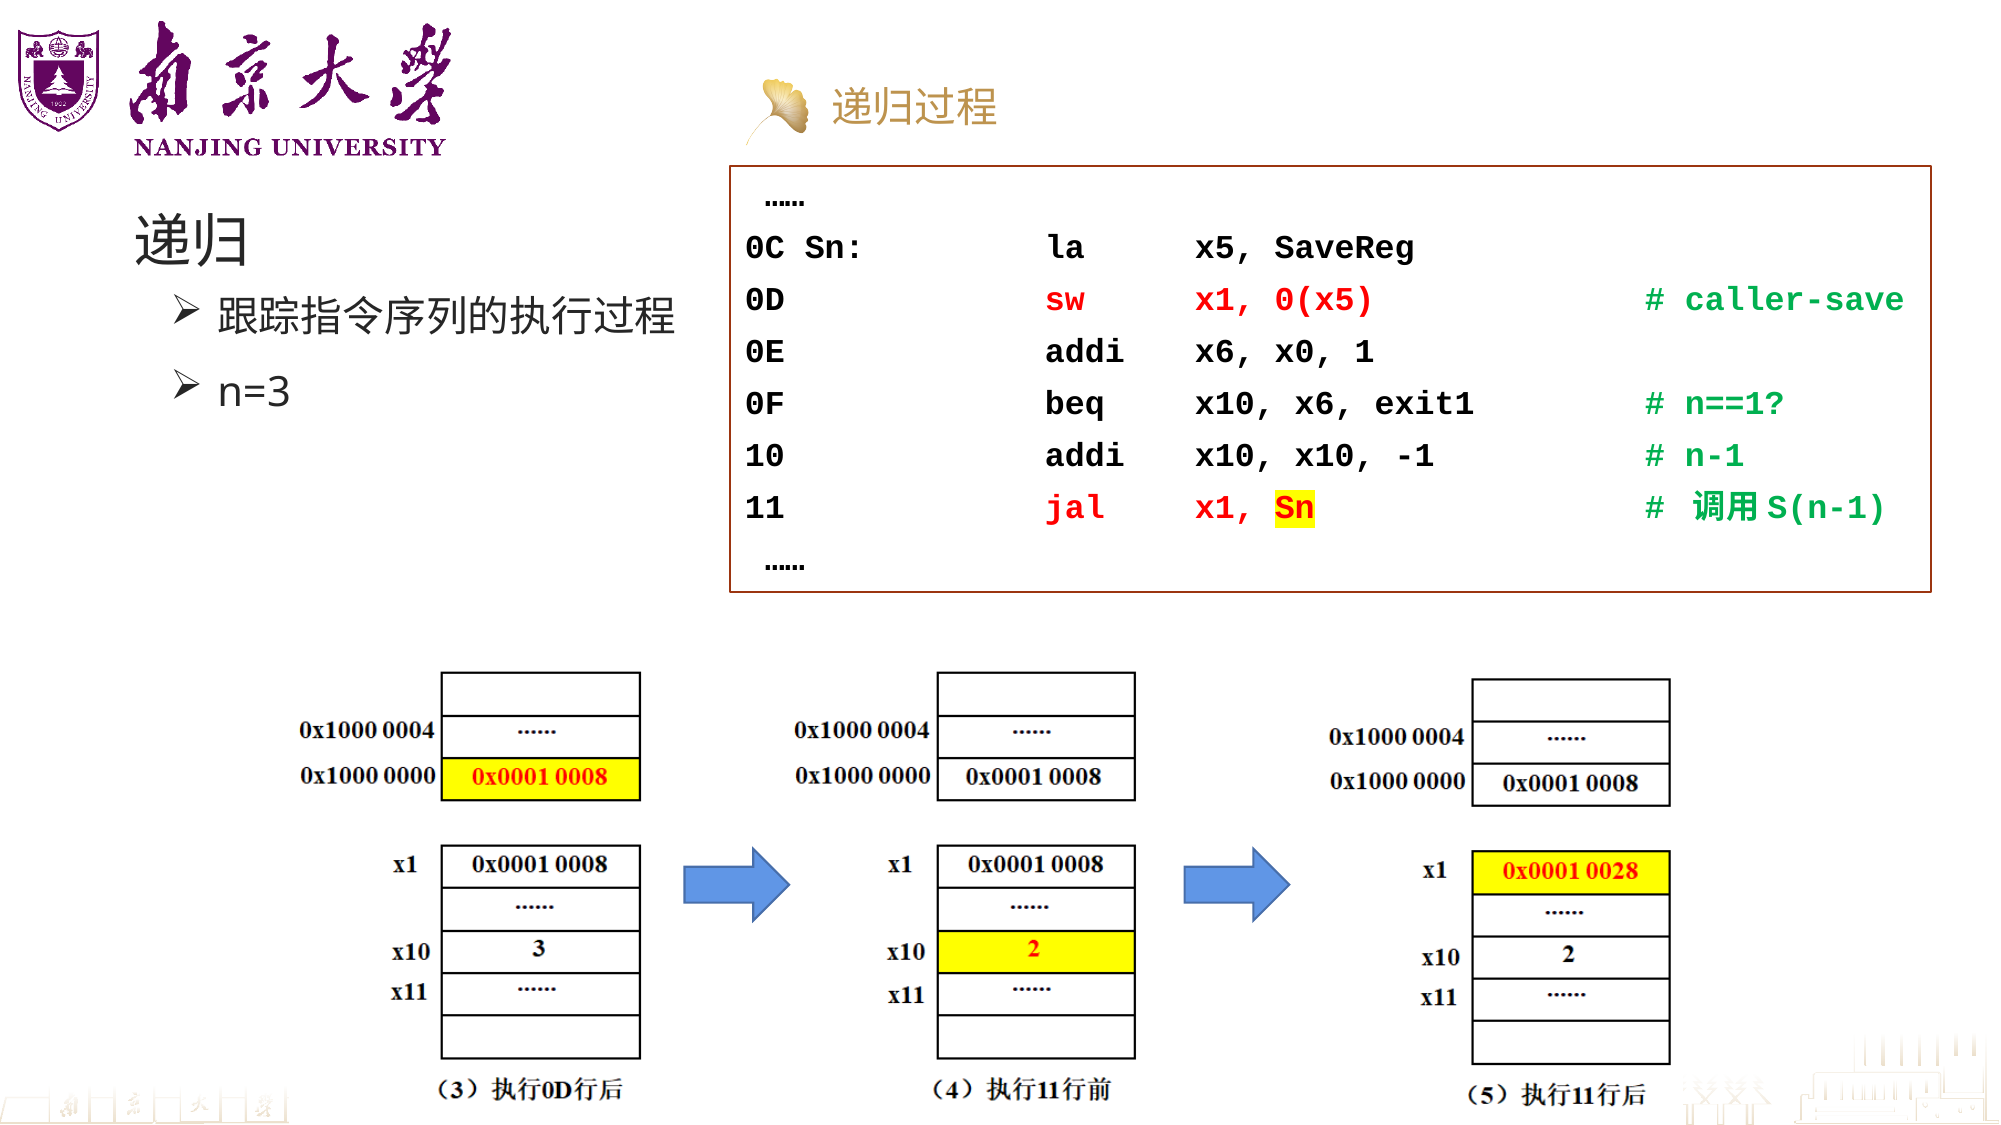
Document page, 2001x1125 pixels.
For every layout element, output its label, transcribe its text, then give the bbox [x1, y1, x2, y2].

picture [288, 644, 1683, 1125]
picture [18, 21, 451, 160]
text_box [118, 179, 1642, 415]
picture [731, 64, 830, 165]
text_box 递归过程 [816, 73, 1226, 139]
text_box [730, 165, 1931, 593]
